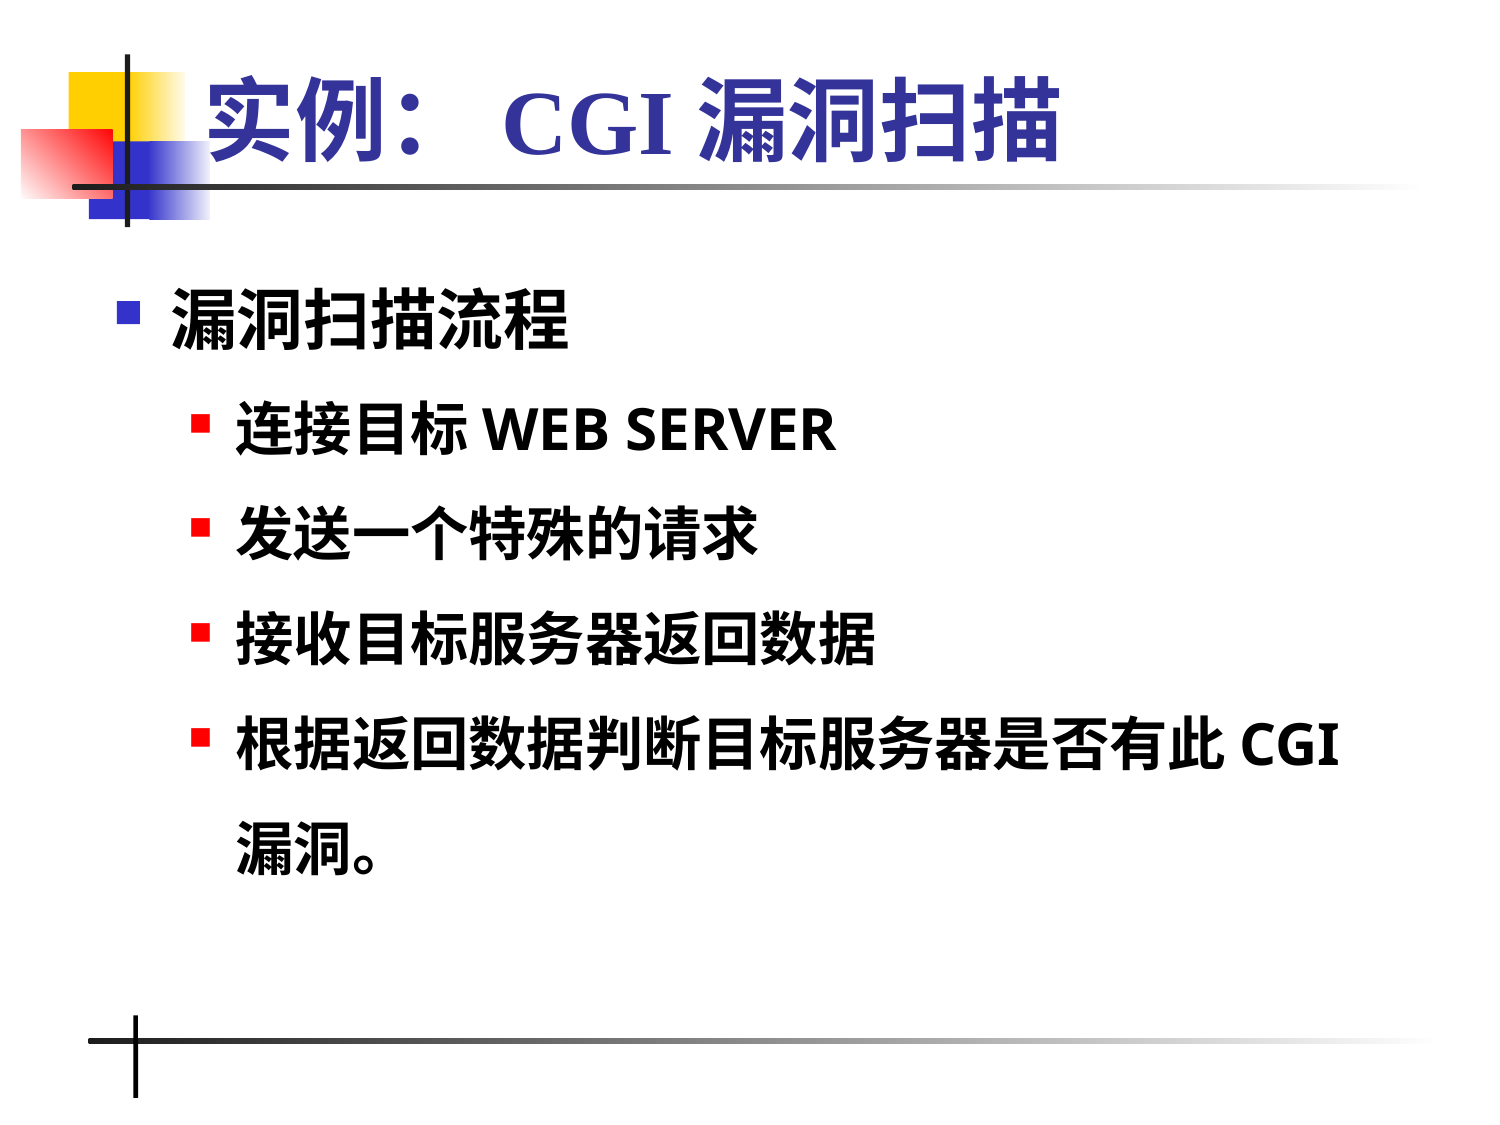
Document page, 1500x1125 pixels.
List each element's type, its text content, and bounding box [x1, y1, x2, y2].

title 实例：CGI漏洞扫描 [188, 23, 1468, 181]
list 漏洞扫描流程 连接目标WEB SERVER 发送一个特殊的请求 接收目标服务器返回数据 根据返回数据判断目标服务器是否有此CGI漏洞。 [98, 229, 1374, 906]
